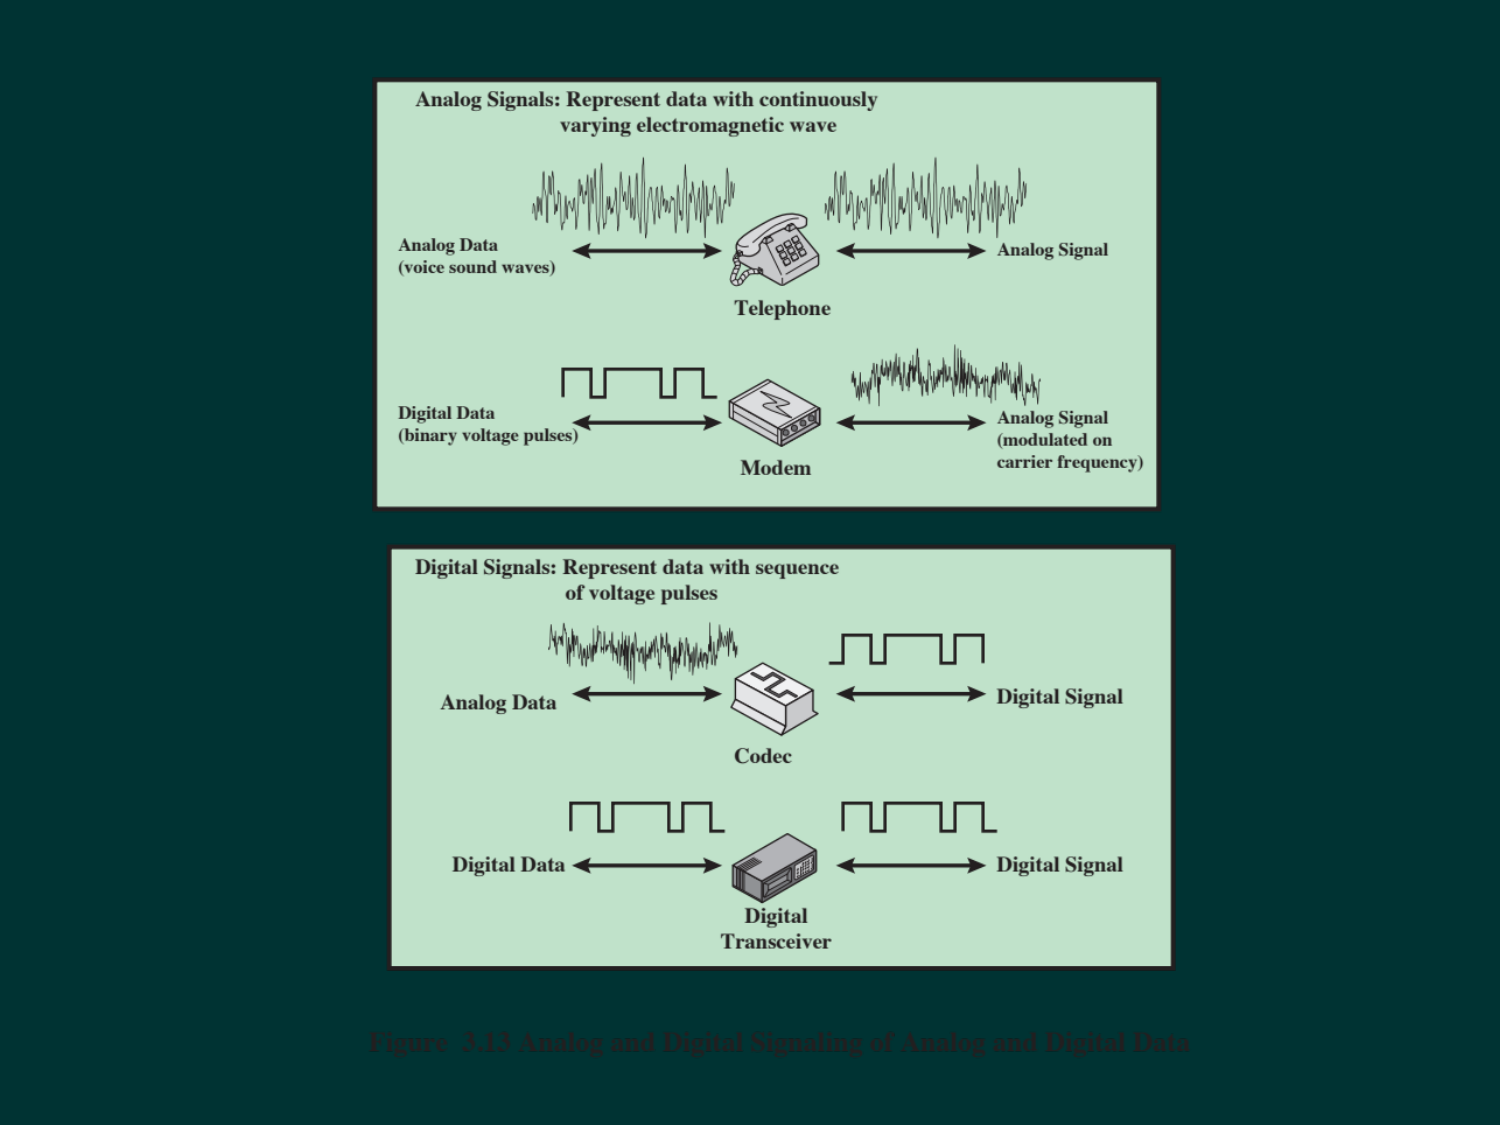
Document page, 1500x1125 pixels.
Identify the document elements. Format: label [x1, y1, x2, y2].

picture [287, 37, 1237, 1088]
